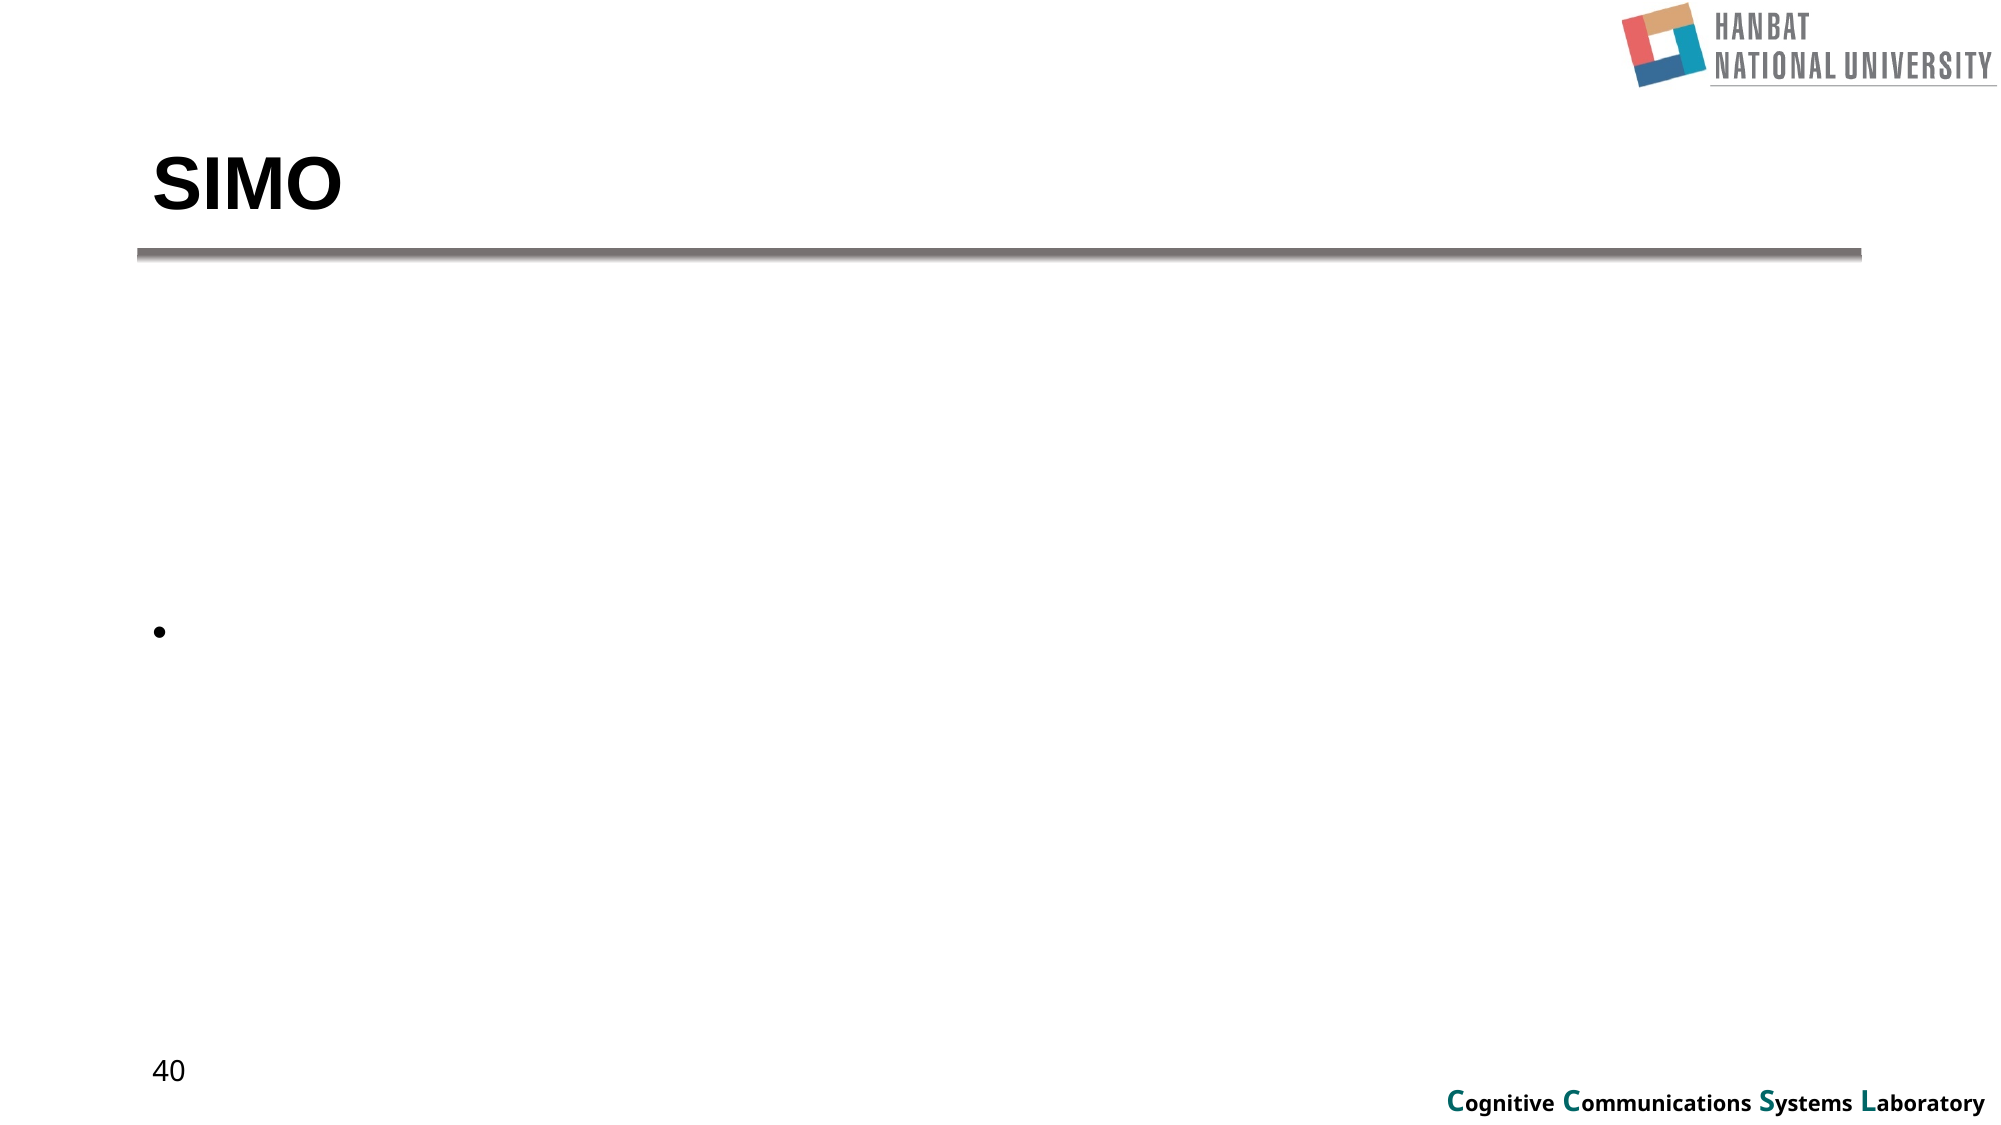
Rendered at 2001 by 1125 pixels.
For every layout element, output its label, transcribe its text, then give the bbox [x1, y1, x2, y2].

slide_number 40 [137, 1042, 357, 1103]
picture [1621, 2, 1998, 90]
title SIMO [137, 129, 1863, 242]
